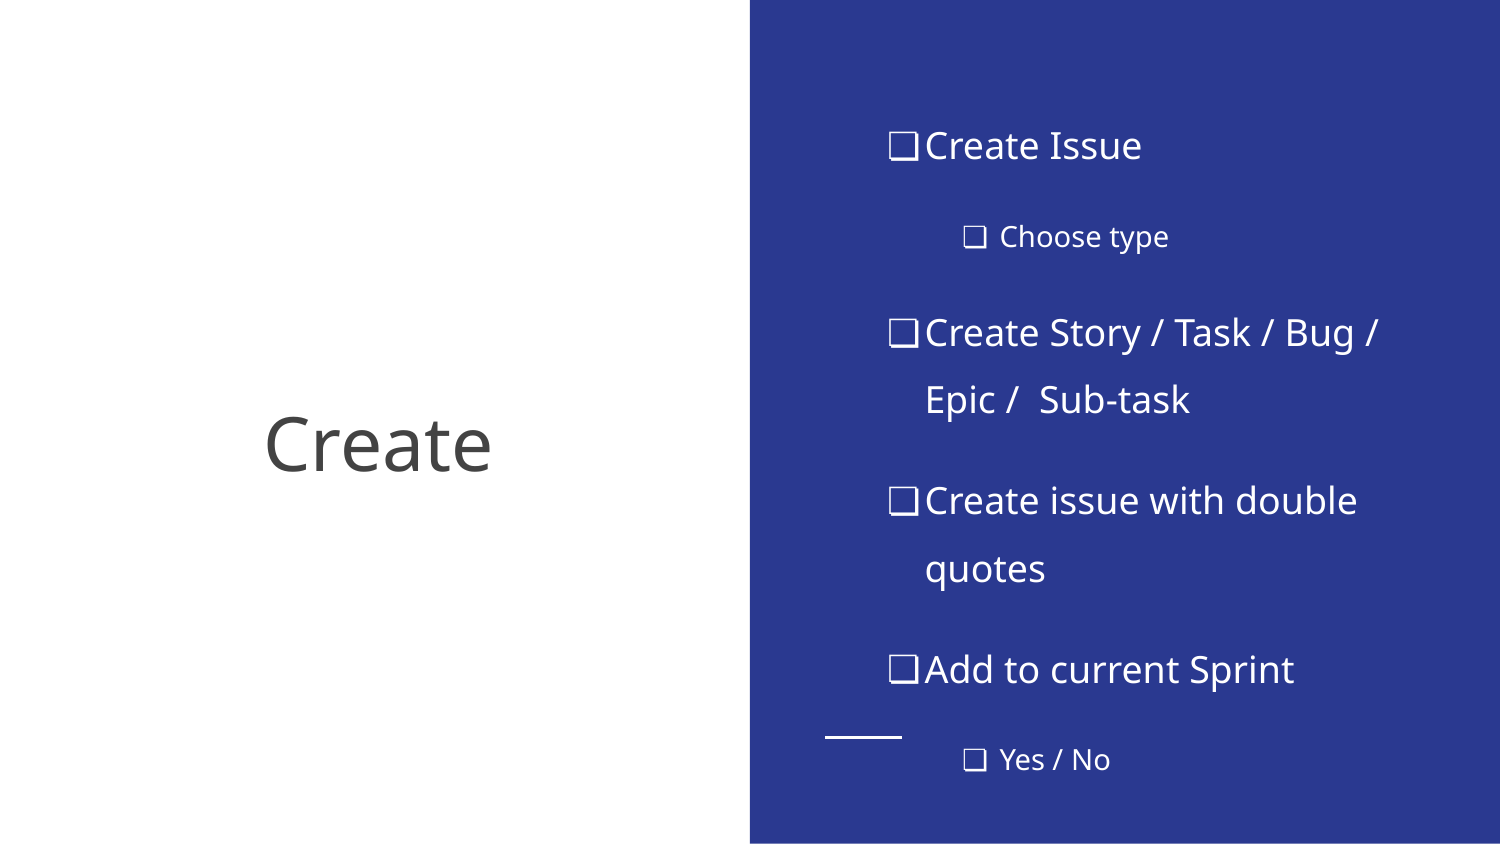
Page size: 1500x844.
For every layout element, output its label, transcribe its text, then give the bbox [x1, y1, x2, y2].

list Create Issue Choose type Create Story / Task / Bug / Epic / Sub-task Create issue with double quotes Add to current Sprint Yes / No [834, 196, 1464, 680]
subtitle Create [47, 381, 711, 587]
